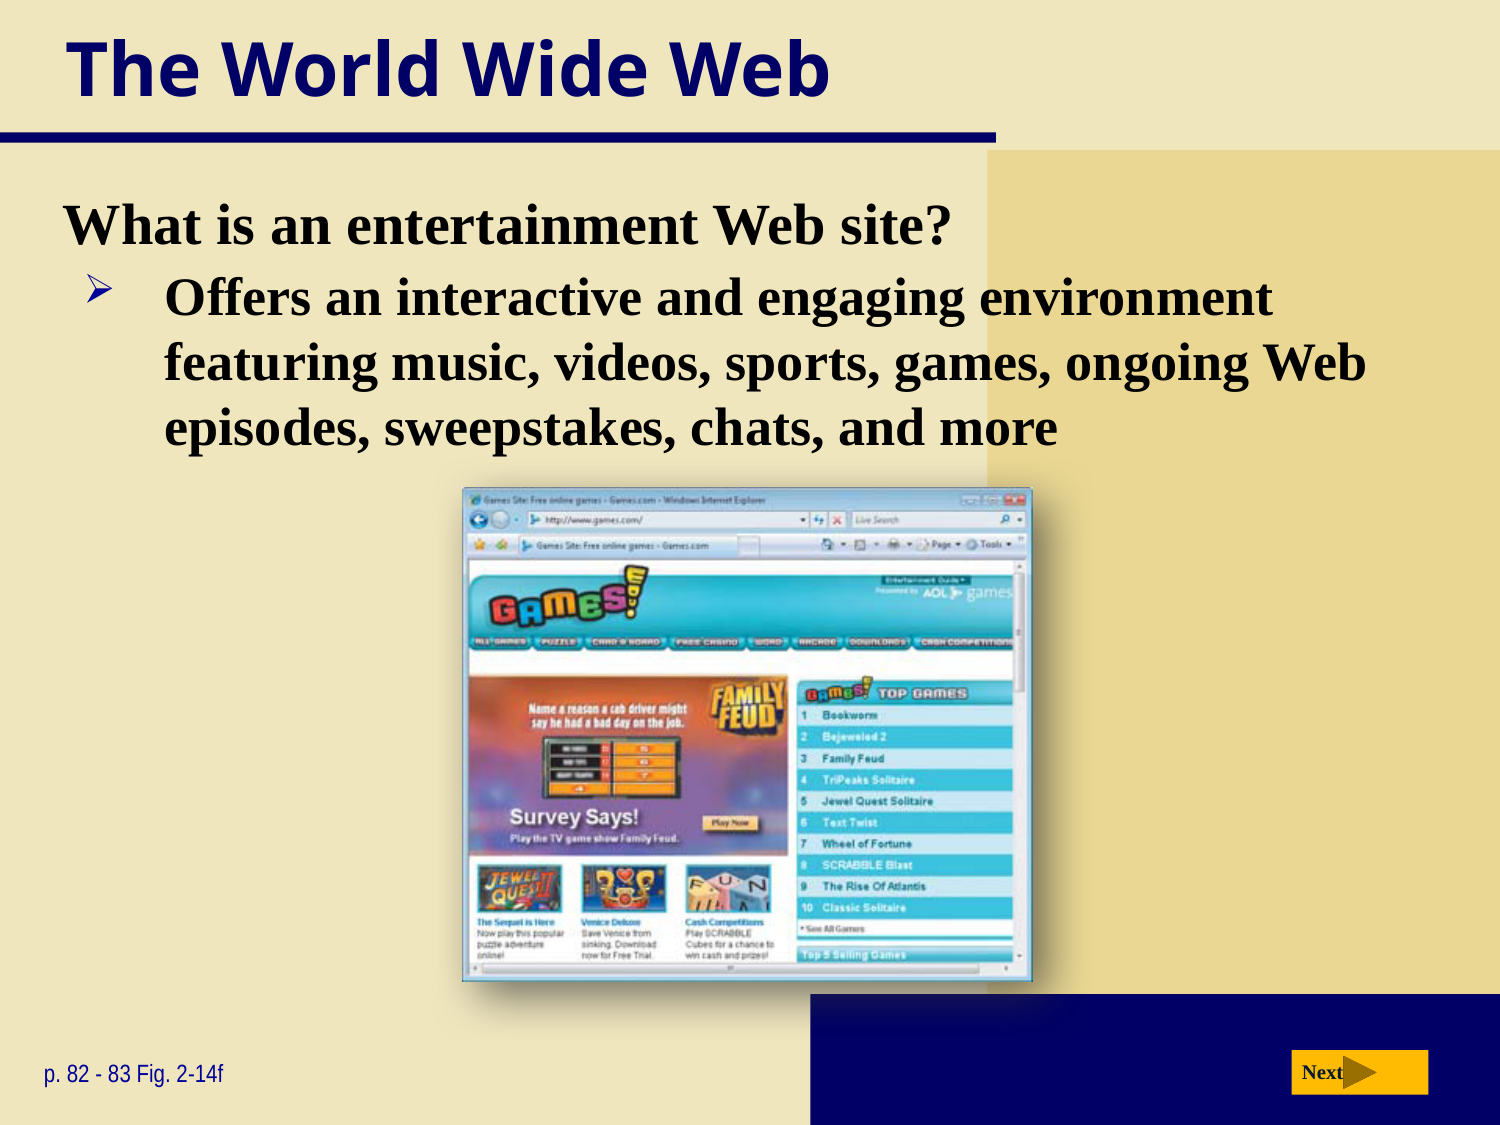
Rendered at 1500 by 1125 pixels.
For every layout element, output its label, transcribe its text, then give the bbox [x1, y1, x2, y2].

title The World Wide Web [49, 0, 1459, 133]
text_box p. 82 - 83 Fig. 2-14f [29, 1050, 284, 1095]
picture [462, 487, 1034, 982]
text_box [1286, 1049, 1429, 1095]
list What is an entertainment Web site? [47, 178, 1457, 313]
text_box Offers an interactive and engaging environment featuring music, videos, sports, games, ongoing Web episodes, sweepstakes, chats, and more [49, 253, 1459, 513]
